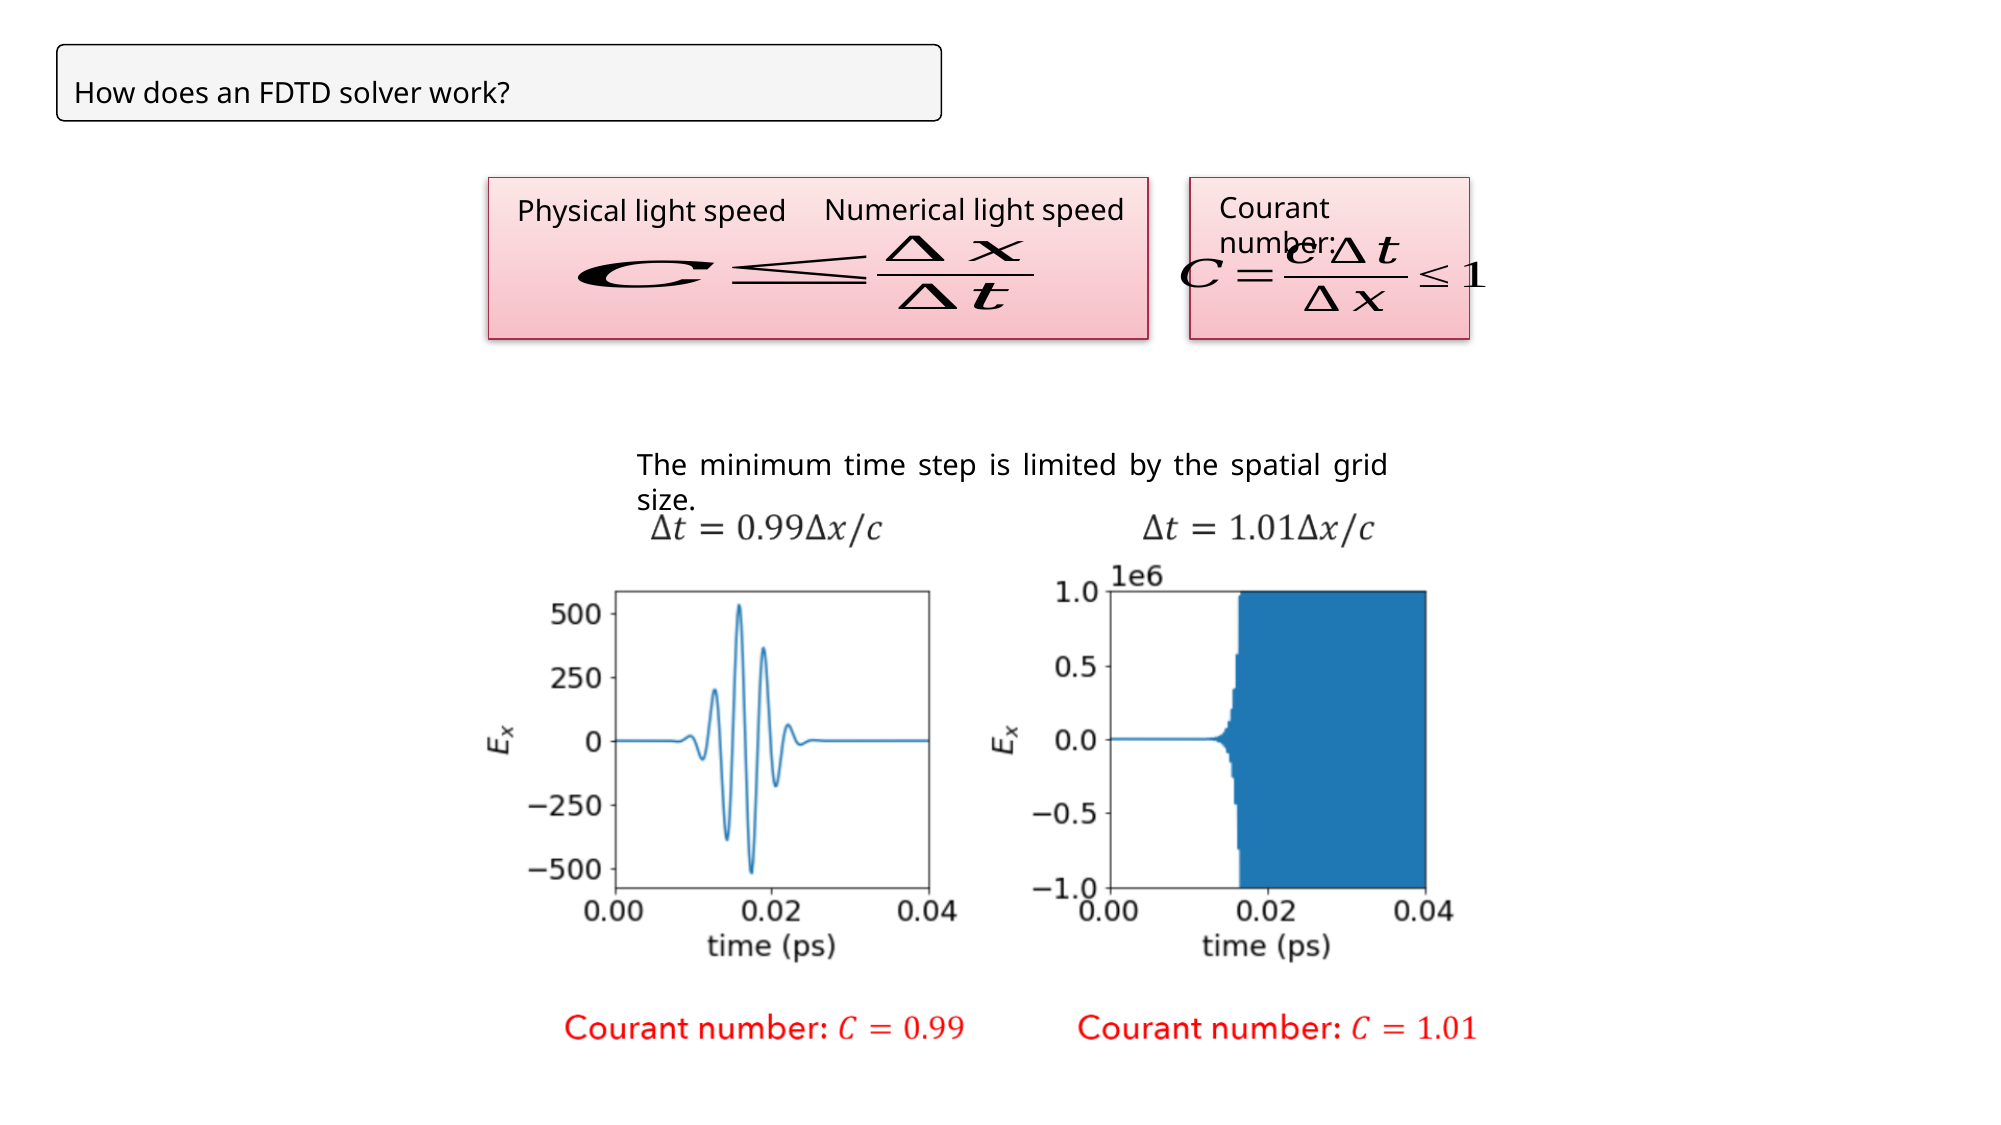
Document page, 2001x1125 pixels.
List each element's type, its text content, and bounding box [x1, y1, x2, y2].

text_box The minimum time step is limited by the spatial grid size. [622, 438, 1404, 482]
text_box Courant number: [1204, 181, 1470, 267]
text_box Numerical light speed [809, 184, 1143, 234]
text_box How does an FDTD solver work? [56, 44, 942, 121]
text_box [488, 177, 1149, 340]
text_box Physical light speed [502, 184, 805, 235]
text_box [1189, 261, 1470, 340]
picture [453, 483, 1510, 1069]
text_box [1189, 177, 1470, 263]
